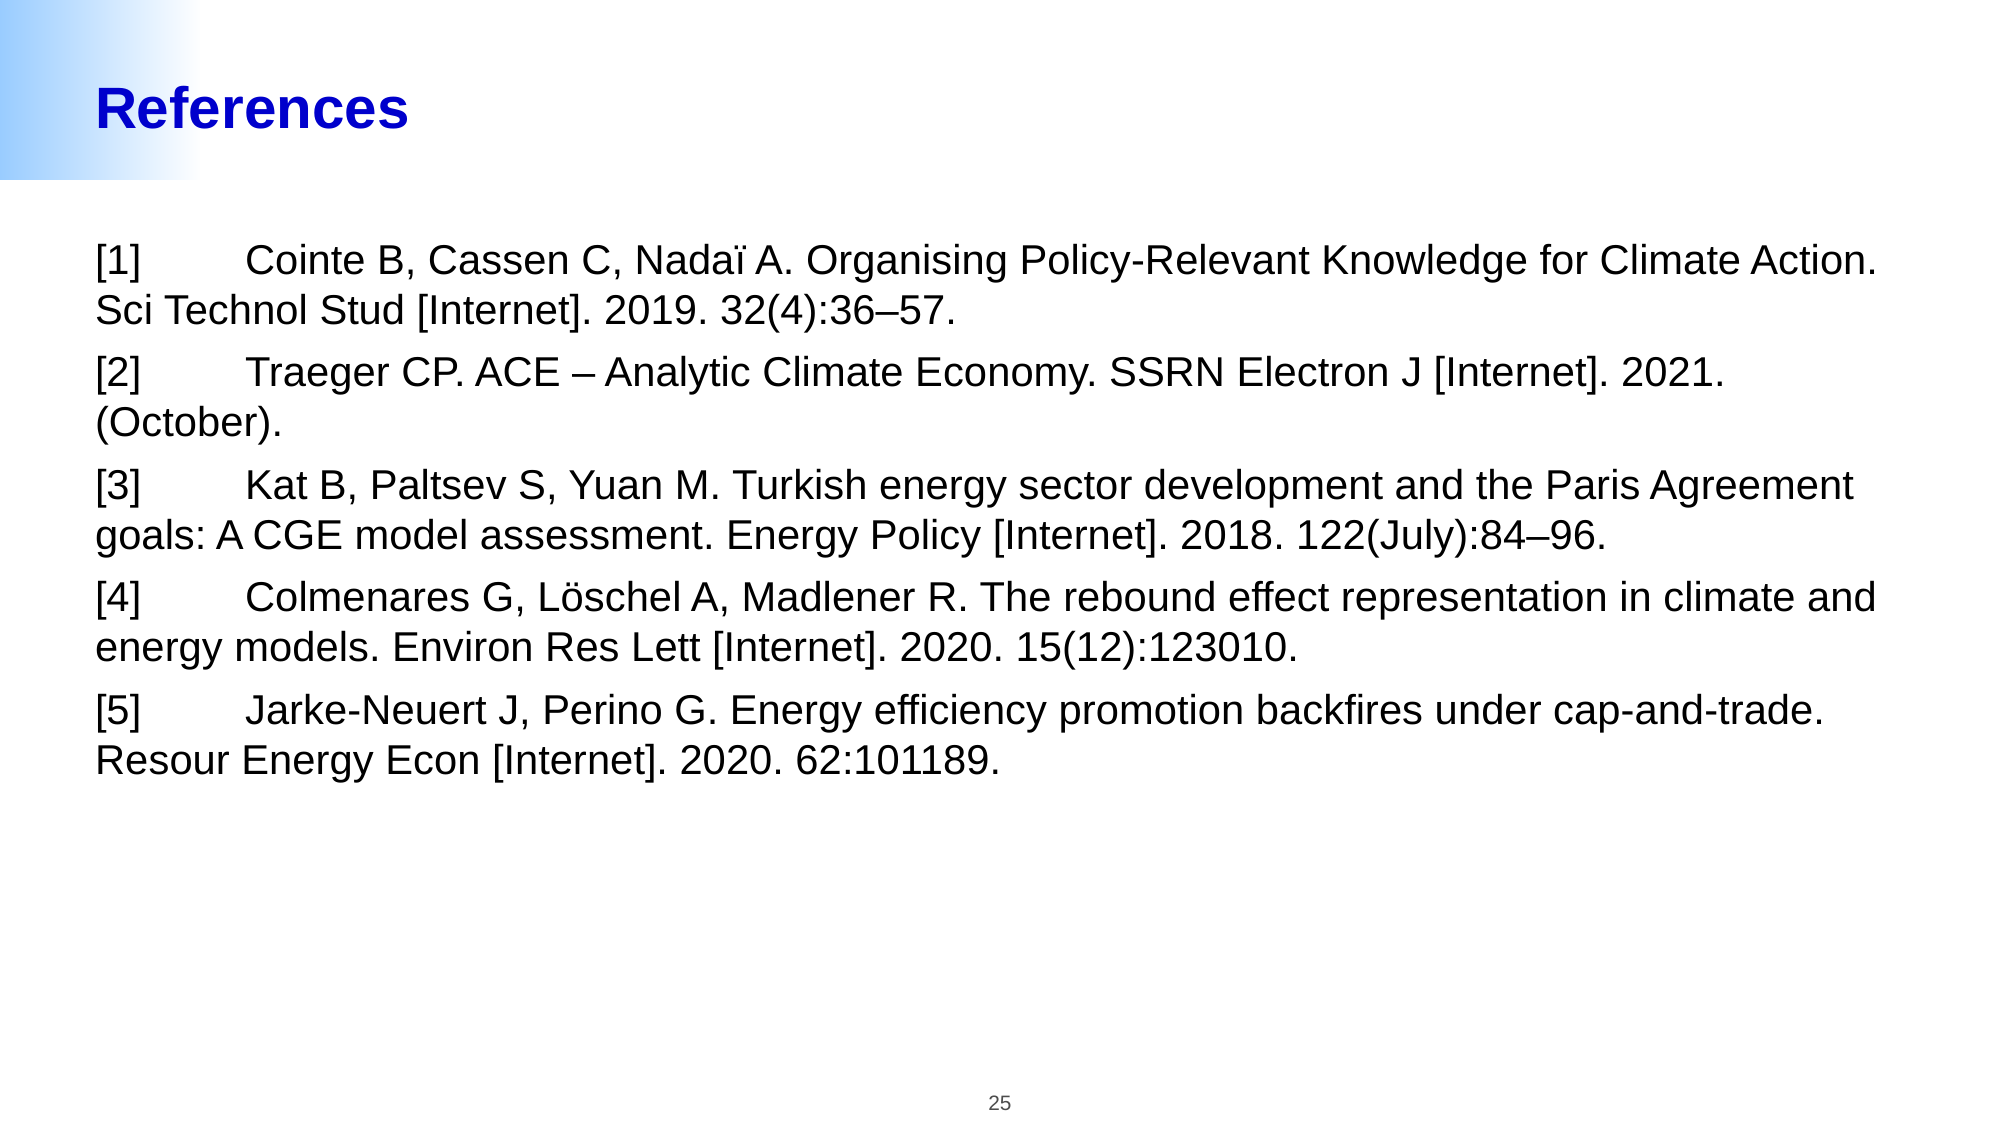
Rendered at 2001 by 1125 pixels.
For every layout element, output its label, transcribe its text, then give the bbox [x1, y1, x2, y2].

title References [79, 29, 1921, 181]
list [1] Cointe B, Cassen C, Nadaï A. Organising Policy-Relevant Knowledge for Climate Action. Sci Technol Stud [Internet]. 2019. 32(4):36–57. [2] Traeger CP. ACE – Analytic Climate Economy. SSRN Electron J [Internet]. 2021. (October). [3] Kat B, Paltsev S, Yuan M. Turkish energy sector development and the Paris Agreement goals: A CGE model assessment. Energy Policy [Internet]. 2018. 122(July):84–96. [4] Colmenares G, Löschel A, Madlener R. The rebound effect representation in climate and energy models. Environ Res Lett [Internet]. 2020. 15(12):123010. [5] Jarke-Neuert J, Perino G. Energy efficiency promotion backfires under cap-and-trade. Resour Energy Econ [Internet]. 2020. 62:101189. [79, 224, 1921, 1036]
